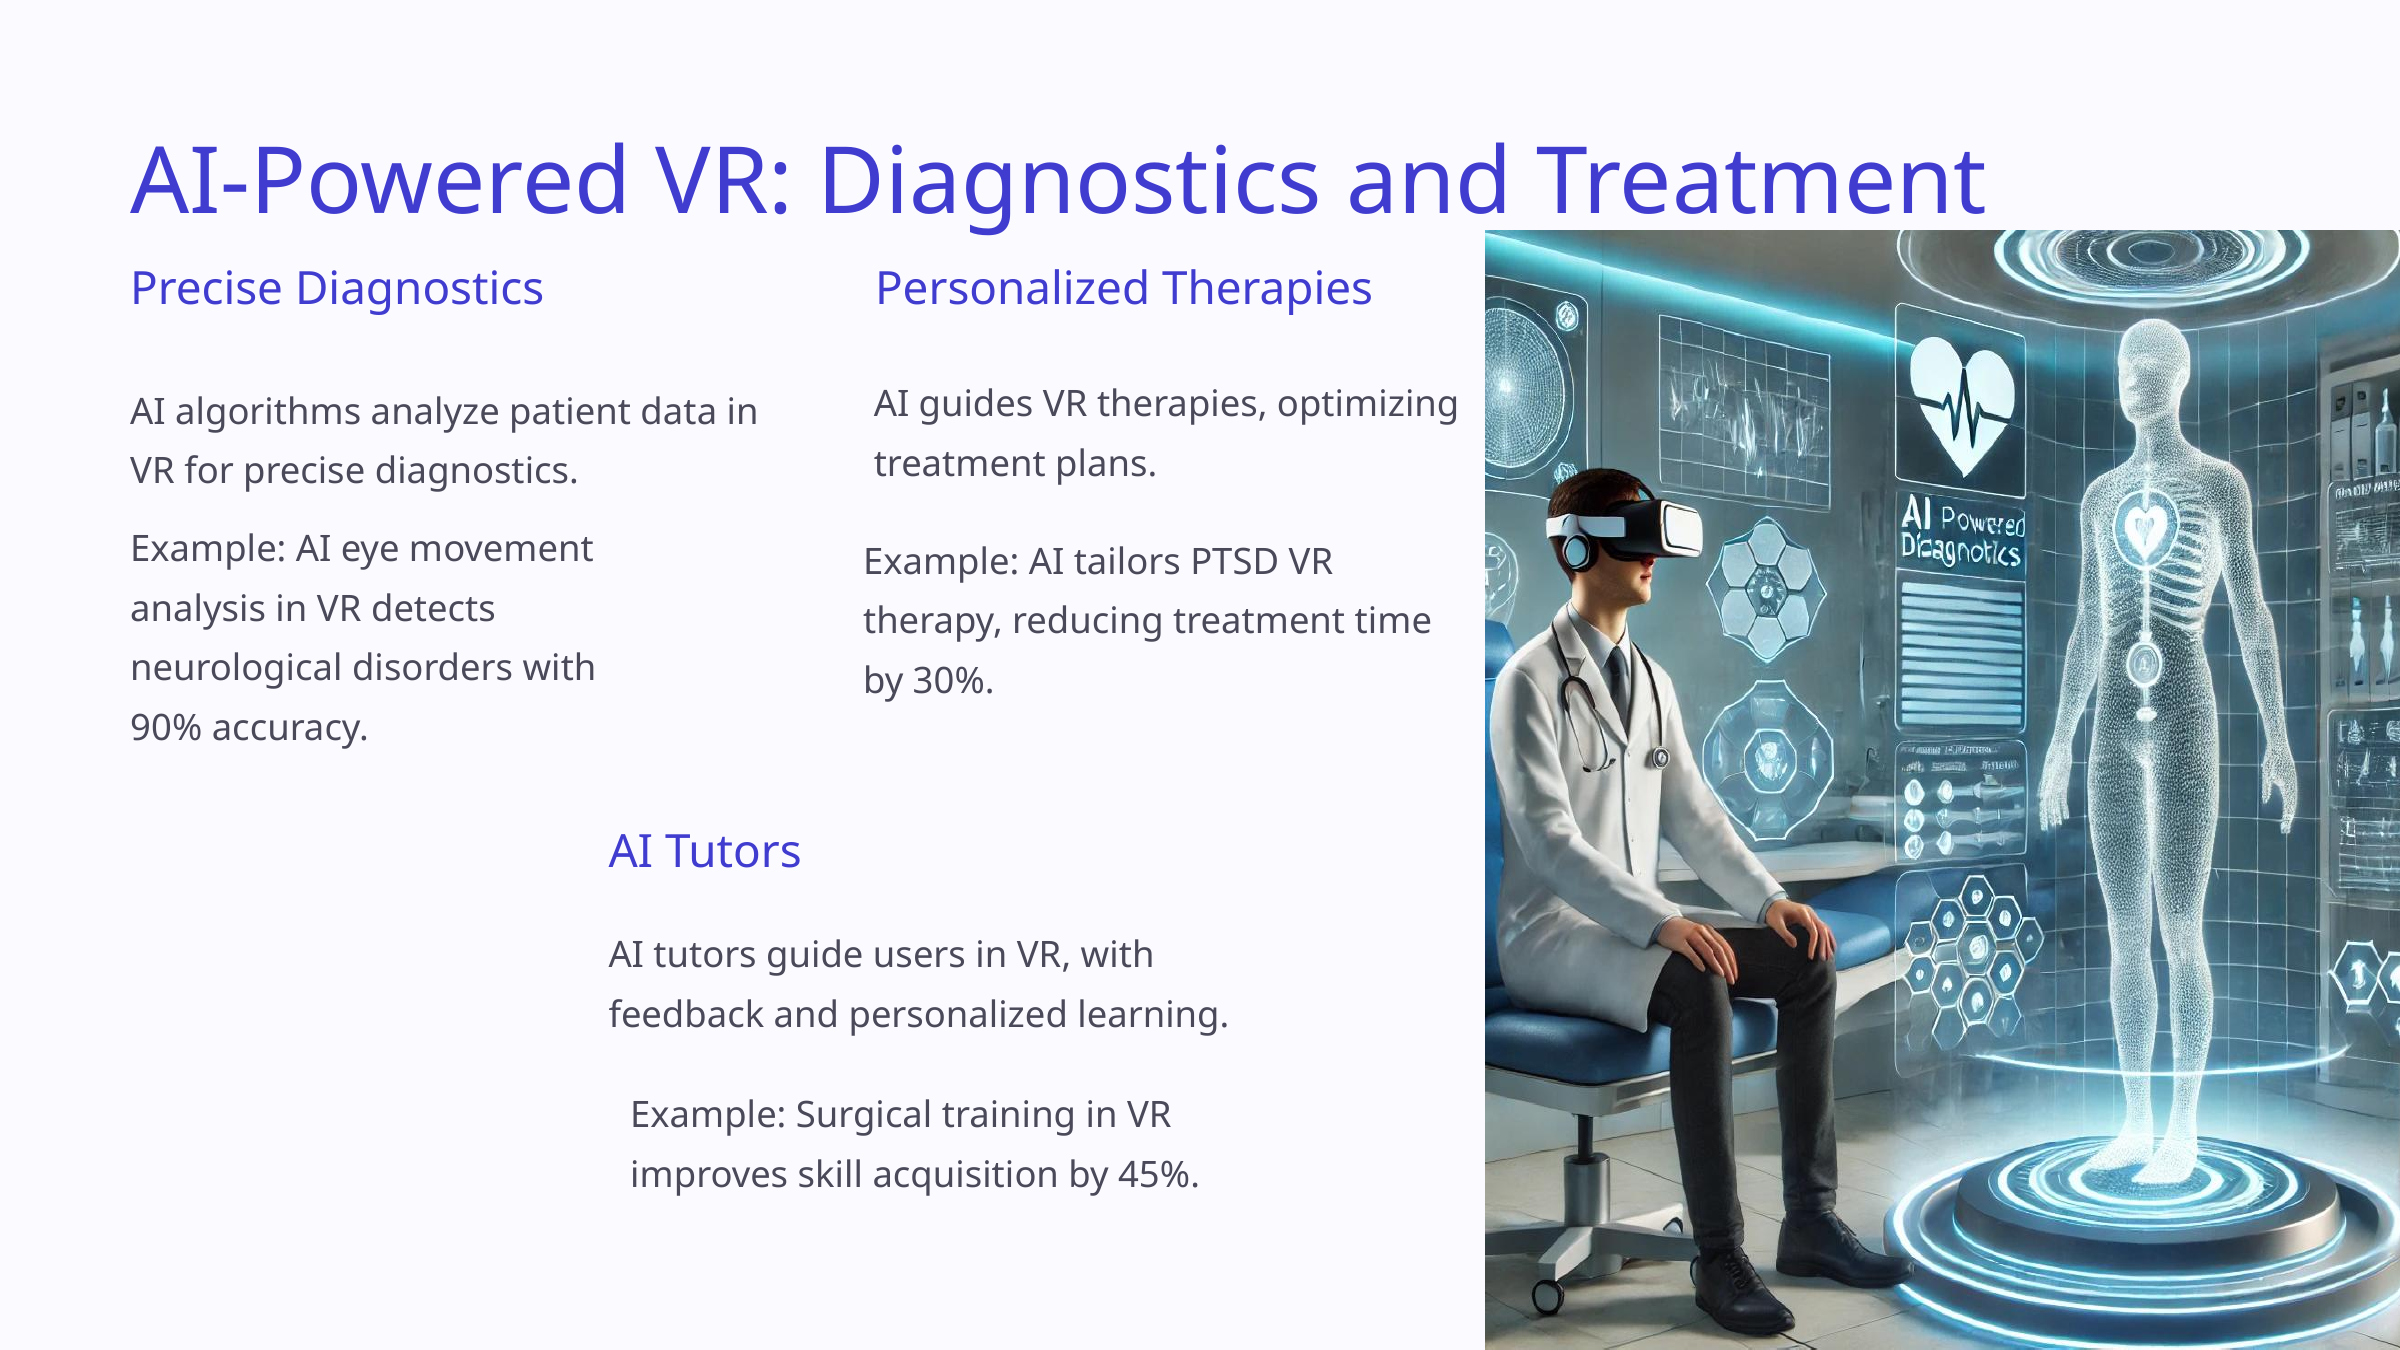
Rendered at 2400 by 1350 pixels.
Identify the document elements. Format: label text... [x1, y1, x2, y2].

text_box AI Tutors [608, 819, 994, 910]
text_box Personalized Therapies [874, 256, 1334, 327]
text_box Example: AI tailors PTSD VR therapy, reducing treatment time by 30%. [863, 522, 1446, 690]
text_box AI algorithms analyze patient data in VR for precise diagnostics. [130, 372, 783, 492]
text_box Example: AI eye movement analysis in VR detects neurological disorders with 90% accuracy. [130, 509, 661, 764]
text_box Precise Diagnostics [130, 256, 609, 327]
picture [1485, 230, 2400, 1350]
text_box AI tutors guide users in VR, with feedback and personalized learning. [608, 915, 1262, 1035]
text_box Example: Surgical training in VR improves skill acquisition by 45%. [630, 1075, 1283, 1195]
text_box AI guides VR therapies, optimizing treatment plans. [873, 364, 1485, 484]
text_box AI-Powered VR: Diagnostics and Treatment [130, 116, 2272, 257]
